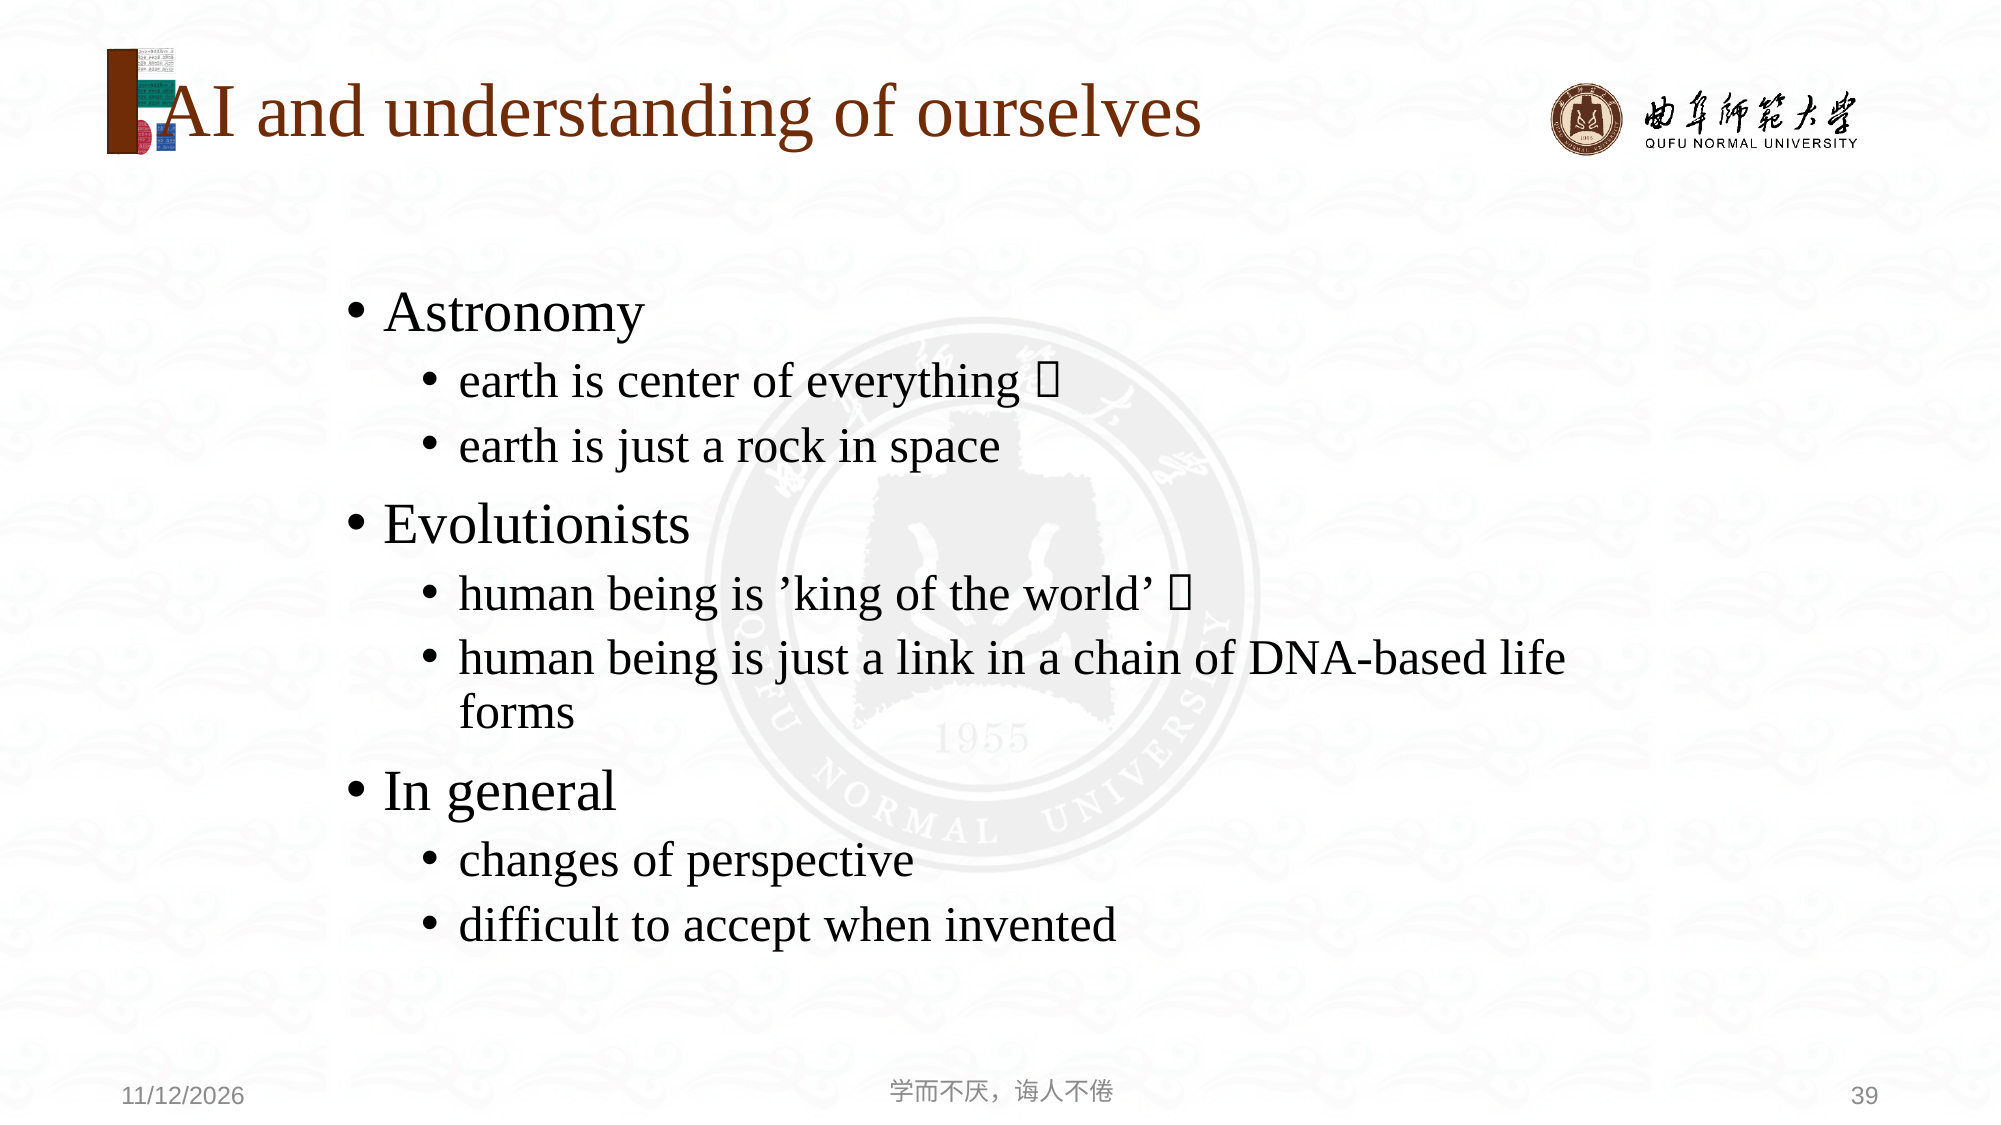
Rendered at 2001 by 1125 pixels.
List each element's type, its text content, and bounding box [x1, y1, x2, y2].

footer 学而不厌，诲人不倦 [664, 1063, 1340, 1124]
text_box Astronomy earth is center of everything  earth is just a rock in space Evolutionists human being is ’king of the world’  human being is just a link in a chain of DNA-based life forms In general changes of perspective difficult to accept when invented [331, 273, 1607, 949]
slide_number 39 [1443, 1065, 1894, 1125]
title AI and understanding of ourselves [141, 62, 1721, 161]
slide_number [106, 1065, 557, 1125]
picture [108, 46, 176, 161]
picture [1721, 75, 1894, 158]
